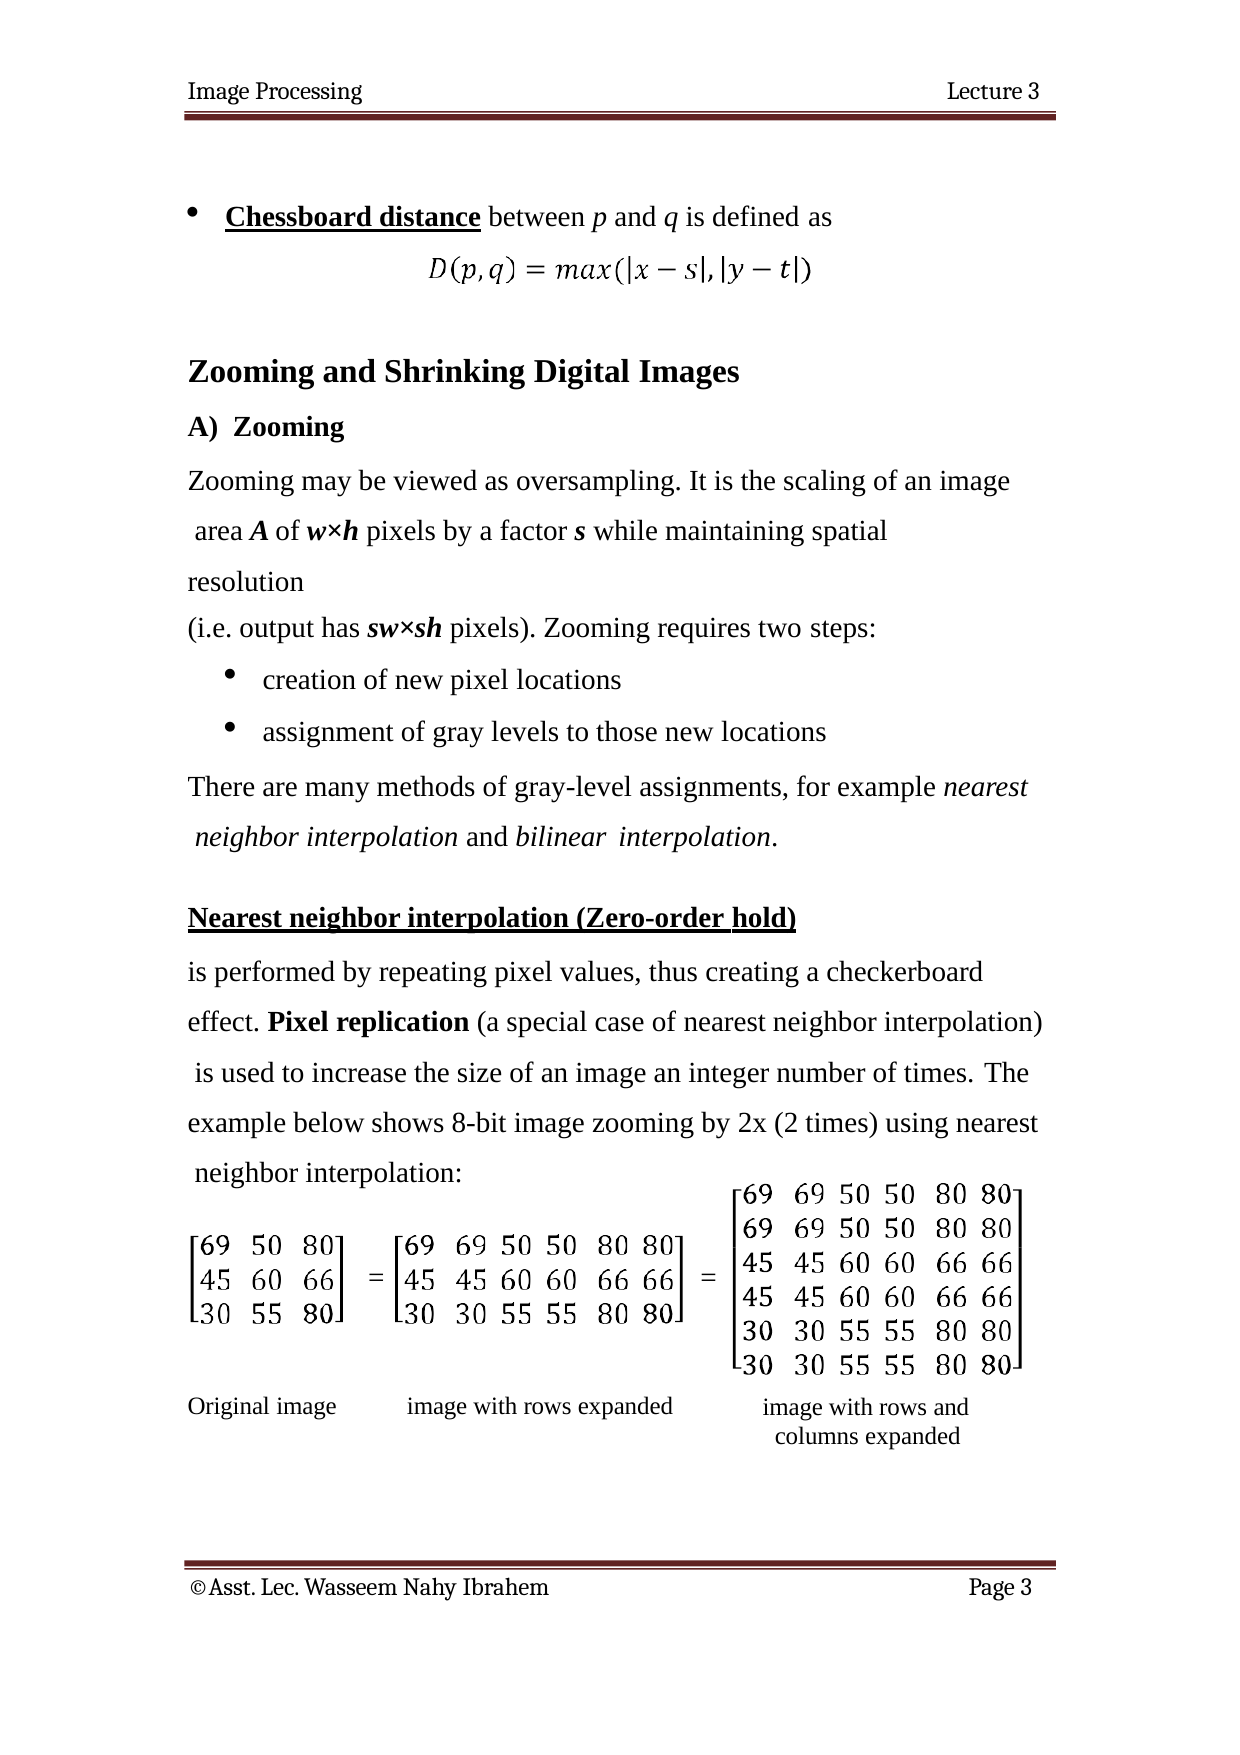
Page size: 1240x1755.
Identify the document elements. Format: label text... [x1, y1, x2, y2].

text_box [840, 1286, 869, 1307]
text_box image with rows and columns expanded [760, 1387, 974, 1450]
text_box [394, 1234, 435, 1324]
text_box [743, 1354, 756, 1375]
text_box [743, 1183, 757, 1204]
text_box [759, 1354, 773, 1375]
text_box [721, 256, 744, 285]
text_box [998, 1354, 1011, 1375]
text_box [190, 1234, 230, 1324]
text_box [885, 1183, 914, 1204]
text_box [303, 1234, 344, 1324]
text_box [759, 1320, 773, 1341]
text_box [885, 1319, 914, 1341]
slide_number Page 3 [966, 1569, 1060, 1755]
text_box [456, 1268, 486, 1290]
text_box [840, 1354, 869, 1375]
text_box [547, 1269, 576, 1290]
text_box [936, 1354, 966, 1375]
text_box [795, 1183, 824, 1204]
text_box [840, 1217, 869, 1238]
text_box [801, 257, 811, 285]
text_box [555, 256, 649, 285]
text_box = [698, 1256, 719, 1293]
text_box [998, 1183, 1011, 1204]
text_box [937, 1252, 966, 1273]
text_box [598, 1303, 628, 1324]
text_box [643, 1234, 684, 1324]
text_box [936, 1218, 966, 1239]
text_box Image Processing [185, 72, 377, 104]
text_box image with rows expanded [404, 1387, 678, 1420]
text_box [780, 260, 791, 279]
text_box [795, 1320, 824, 1341]
text_box [184, 114, 1056, 121]
text_box [252, 1234, 281, 1255]
text_box [252, 1302, 281, 1324]
text_box [502, 1234, 531, 1255]
text_box [794, 1251, 824, 1273]
text_box [794, 1285, 824, 1307]
text_box [743, 1218, 757, 1239]
text_box [742, 1286, 757, 1307]
text_box Zooming and Shrinking Digital Images Zooming Zooming may be viewed as oversampling. It is the scaling of an image area A of w×h pixels by a factor s while maintaining spatial resolution (i.e. output has sw×sh pixels). Zooming requires two steps: creation of new pixel locations assignment of gray levels to those new locations There are many methods of gray-level assignments, for example nearest neighbor interpolation and bilinear interpolation. Nearest neighbor interpolation (Zero-order hold) is performed by repeating pixel values, thus creating a checkerboard effect. Pixel replication (a special case of nearest neighbor interpolation) is used to increase the size of an image an integer number of times. The example below shows 8-bit image zooming by 2x (2 times) using nearest neighbor interpolation: [185, 326, 1049, 1189]
text_box [1013, 1189, 1022, 1369]
text_box [547, 1234, 576, 1255]
text_box [759, 1218, 772, 1239]
text_box [982, 1286, 1012, 1307]
text_box [840, 1183, 869, 1204]
text_box [840, 1252, 869, 1273]
text_box [598, 1235, 628, 1255]
text_box [981, 1183, 995, 1204]
text_box [501, 1269, 531, 1290]
text_box [759, 1183, 772, 1204]
text_box Original image [185, 1387, 341, 1420]
text_box [982, 1320, 1011, 1341]
text_box [732, 1189, 742, 1369]
text_box [547, 1302, 576, 1324]
text_box [759, 1285, 772, 1307]
text_box [502, 1302, 531, 1324]
text_box [795, 1354, 824, 1375]
footer ©Asst. Lec. Wasseem Nahy Ibrahem [185, 1569, 574, 1755]
text_box [759, 1251, 772, 1273]
text_box [489, 256, 515, 284]
text_box [743, 1320, 756, 1341]
text_box [742, 1252, 757, 1272]
text_box [456, 1303, 486, 1324]
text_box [427, 255, 483, 285]
text_box [936, 1183, 966, 1204]
text_box [981, 1354, 995, 1375]
text_box = [366, 1256, 387, 1293]
text_box [598, 1269, 628, 1290]
text_box [795, 1218, 824, 1239]
text_box [885, 1286, 914, 1307]
text_box [184, 1560, 1056, 1567]
text_box [936, 1320, 966, 1341]
text_box [982, 1252, 1012, 1273]
text_box Lecture 3 [944, 72, 1050, 104]
text_box Chessboard distance between p and q is defined as [185, 195, 835, 233]
text_box [456, 1235, 486, 1255]
text_box [937, 1286, 966, 1307]
text_box [885, 1217, 914, 1238]
text_box [252, 1269, 281, 1290]
text_box [885, 1252, 914, 1273]
text_box [885, 1354, 914, 1375]
text_box [840, 1319, 869, 1341]
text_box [684, 255, 713, 284]
text_box [982, 1218, 1011, 1239]
